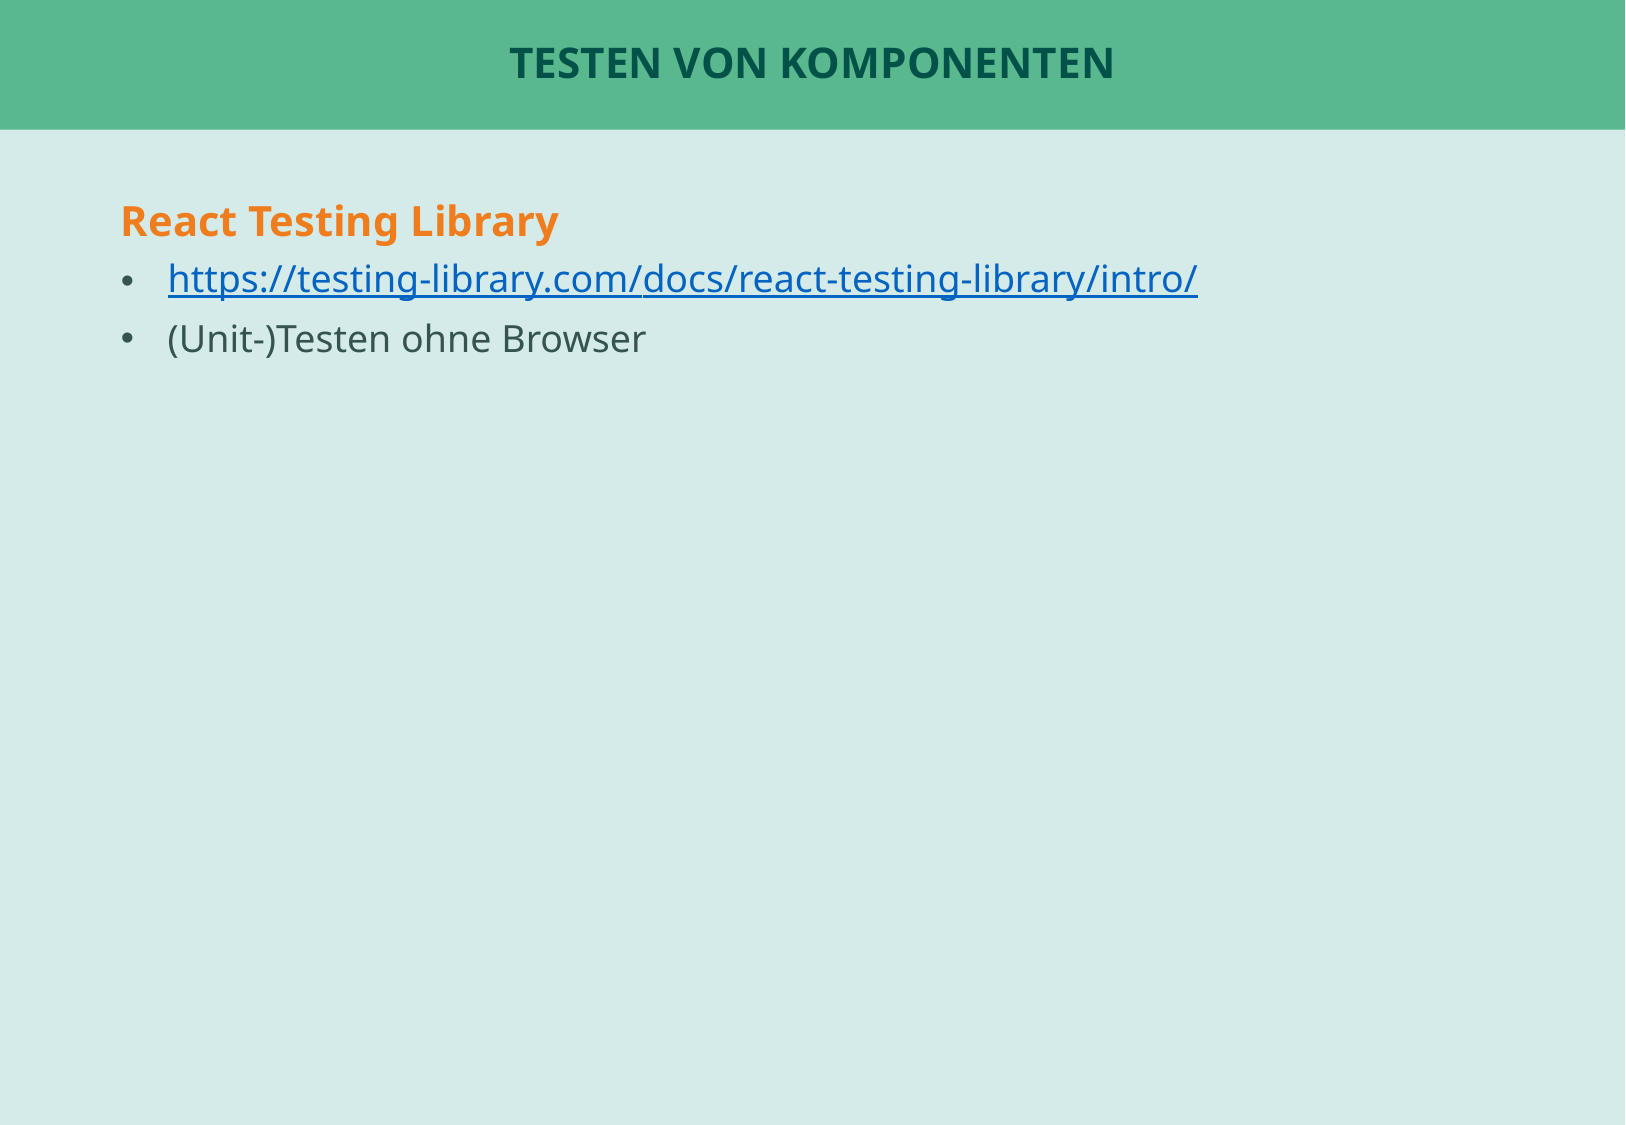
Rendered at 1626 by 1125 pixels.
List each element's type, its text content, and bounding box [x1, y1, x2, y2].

title Testen von Komponenten [0, 0, 1625, 130]
text_box React Testing Library https://testing-library.com/docs/react-testing-library/intro/ (Unit-)Testen ohne Browser [106, 176, 1595, 427]
